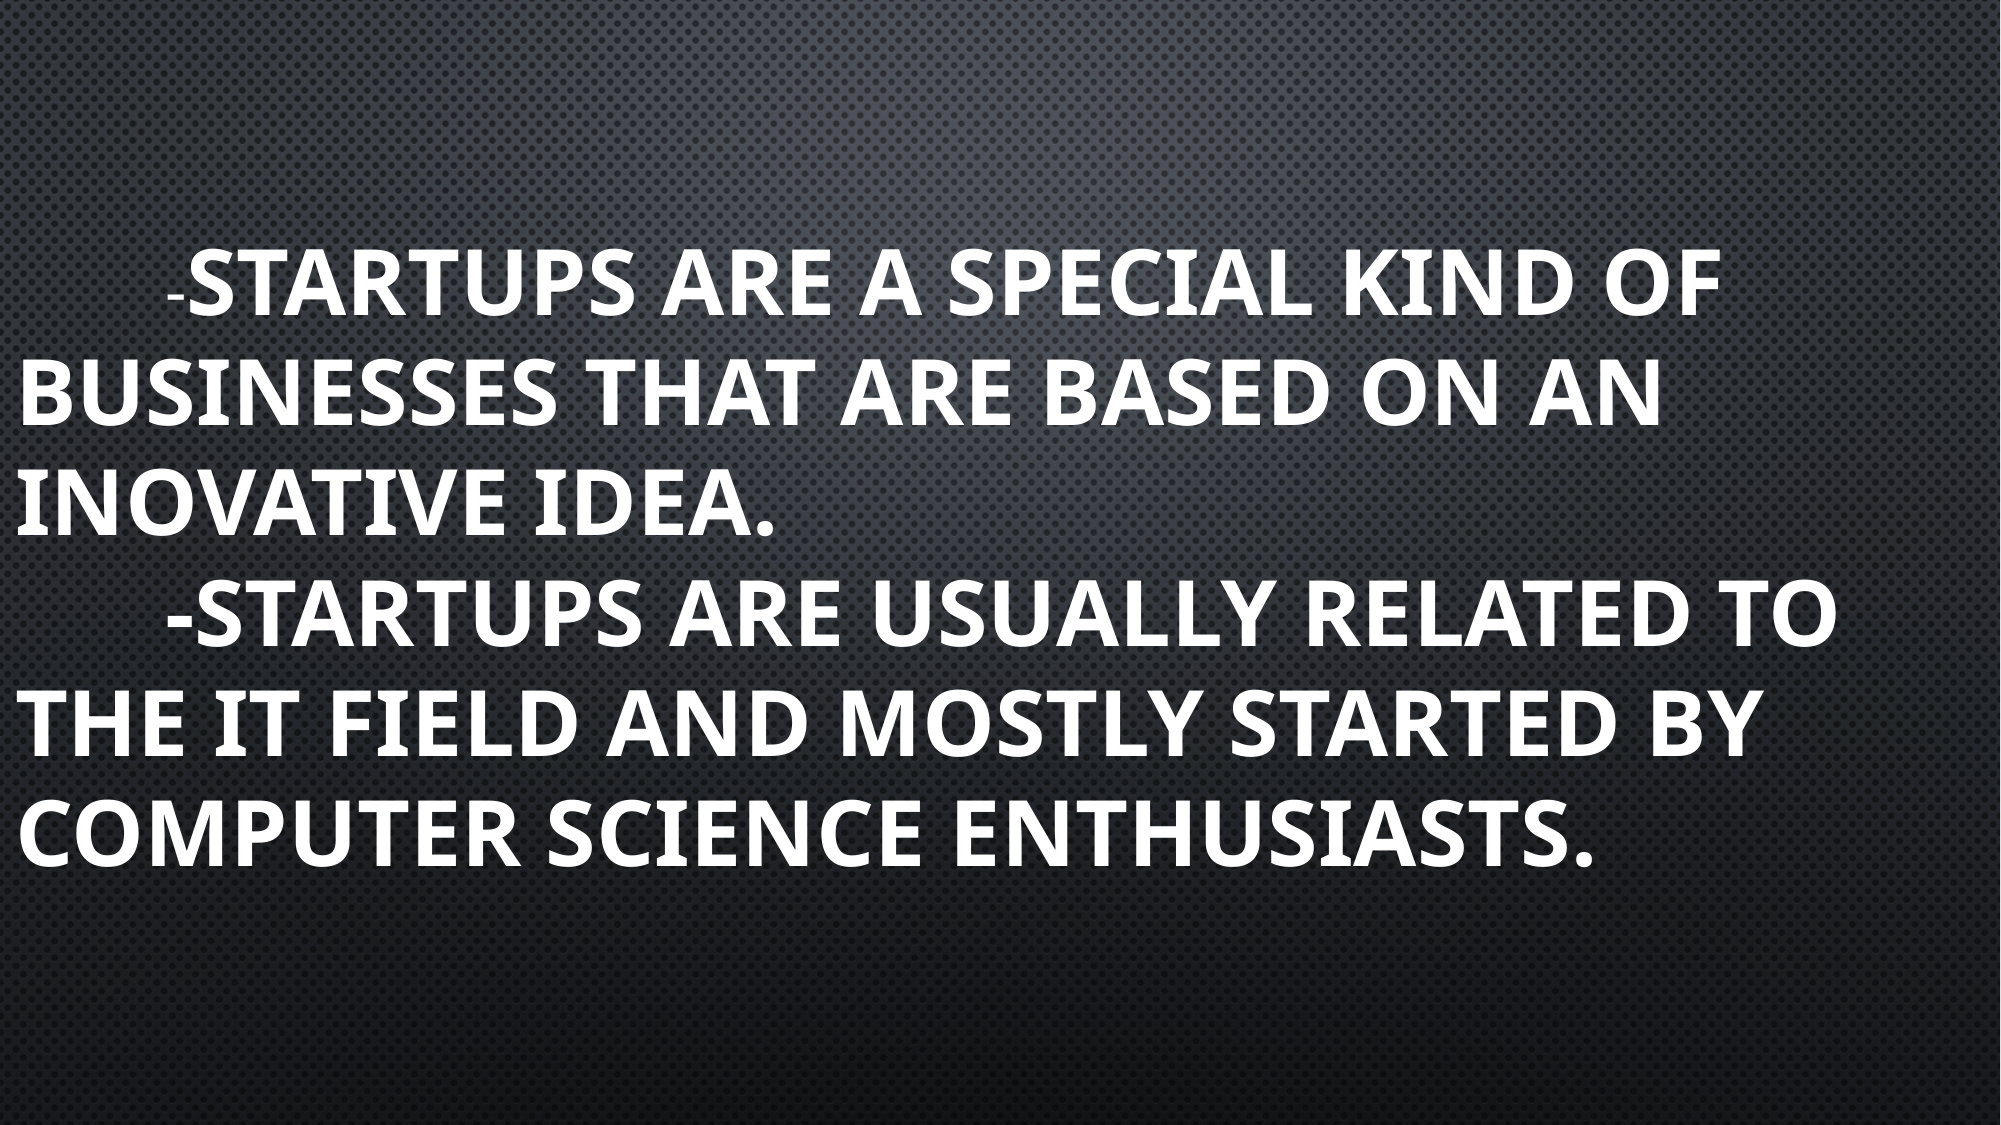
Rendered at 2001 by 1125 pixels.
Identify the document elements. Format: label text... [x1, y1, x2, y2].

title -Startups are a special kind of businesses that are based on an inovative idea. -startUPS are usually related to the IT field and mostly started by computer science enthusiasts. [0, 93, 2000, 1125]
